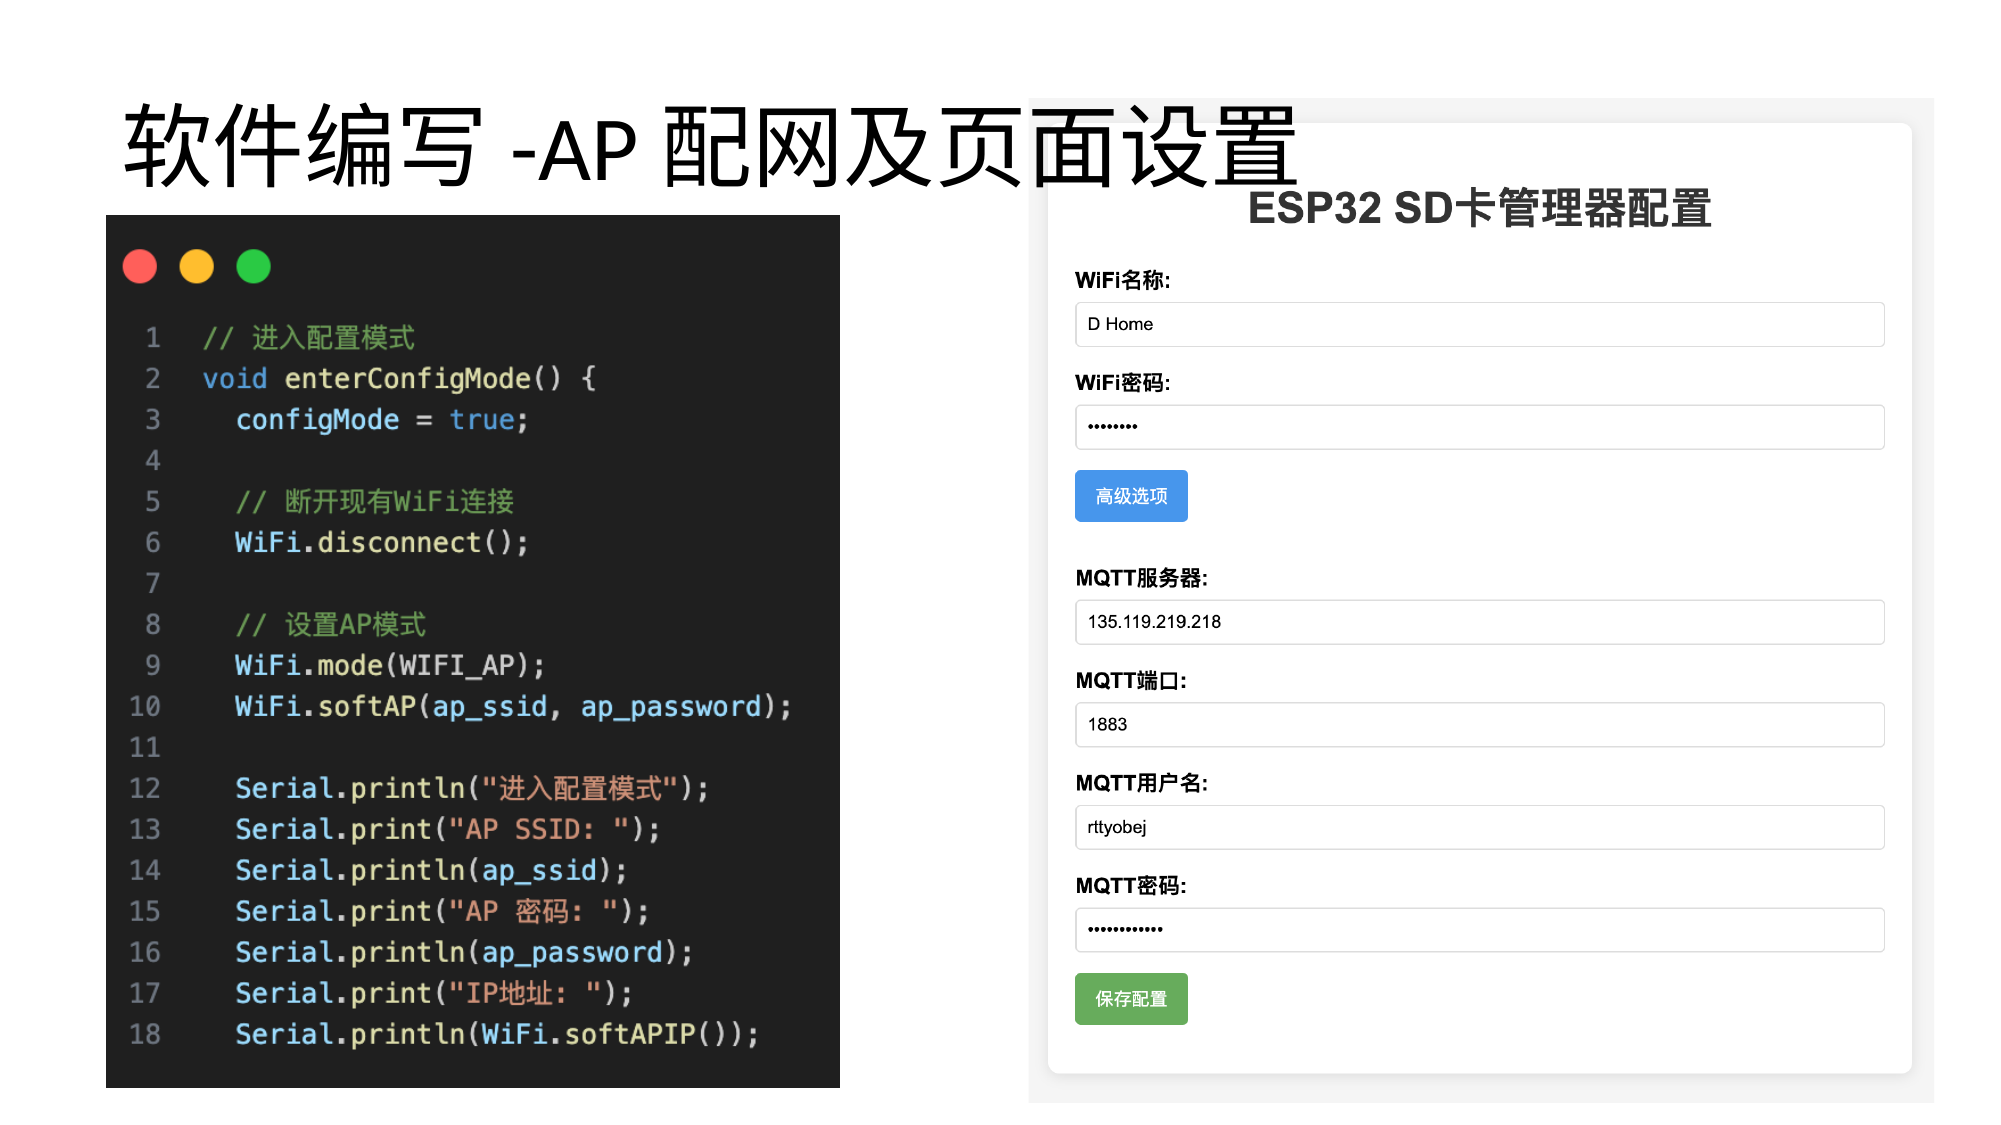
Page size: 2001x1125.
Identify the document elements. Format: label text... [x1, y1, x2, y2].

title 软件编写-AP配网及页面设置 [106, 42, 1832, 260]
picture [1028, 97, 1935, 1104]
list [105, 215, 841, 1088]
